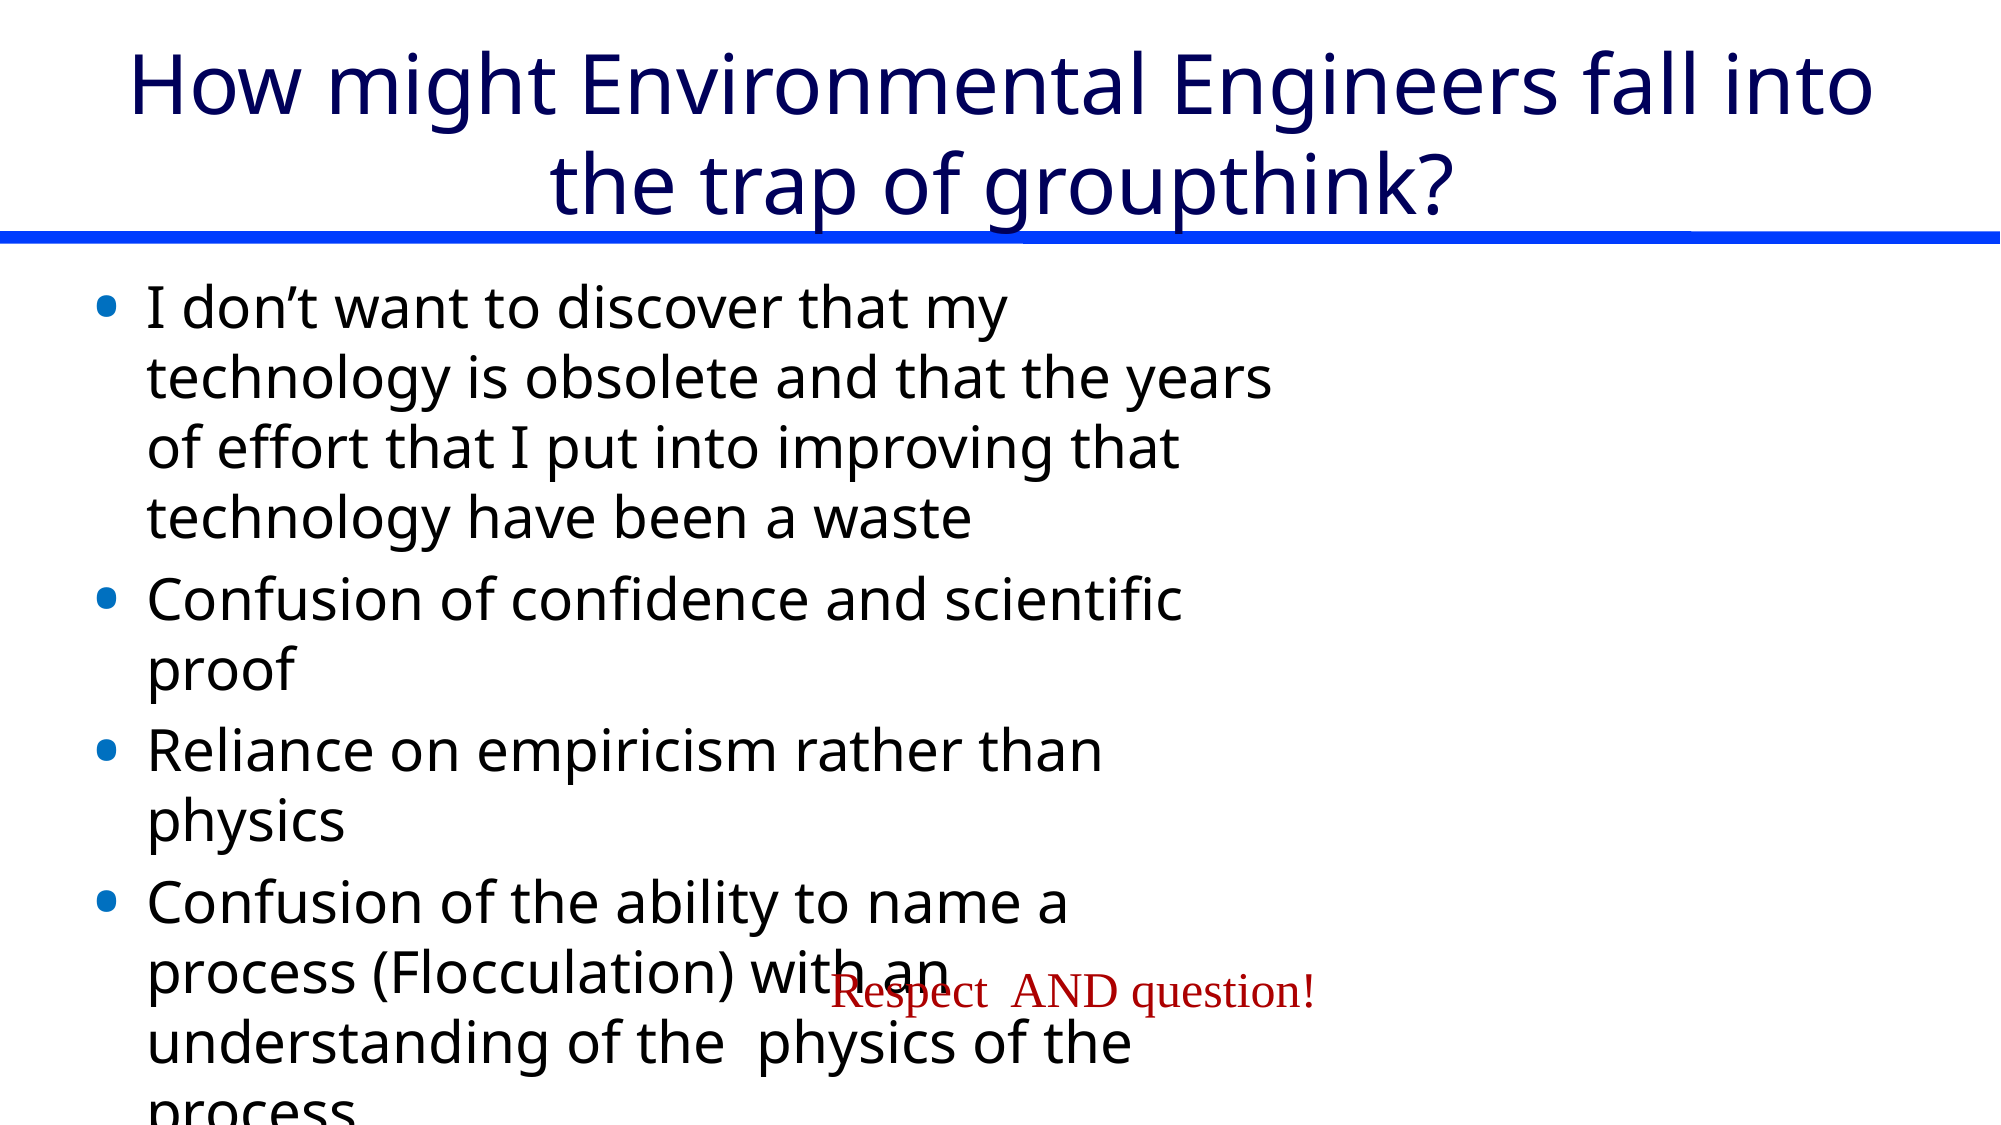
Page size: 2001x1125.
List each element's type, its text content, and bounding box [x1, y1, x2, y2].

title How might Environmental Engineers fall into the trap of groupthink? [75, 37, 1930, 225]
text_box Respect AND question! [814, 949, 1333, 1025]
list I don’t want to discover that my technology is obsolete and that the years of effort that I put into improving that technology have been a waste Confusion of confidence and scientific proof Reliance on empiricism rather than physics Confusion of the ability to name a process (Flocculation) with an understanding of the physics of the process Reduce “groupthink” by… _______________ [74, 262, 1301, 1006]
